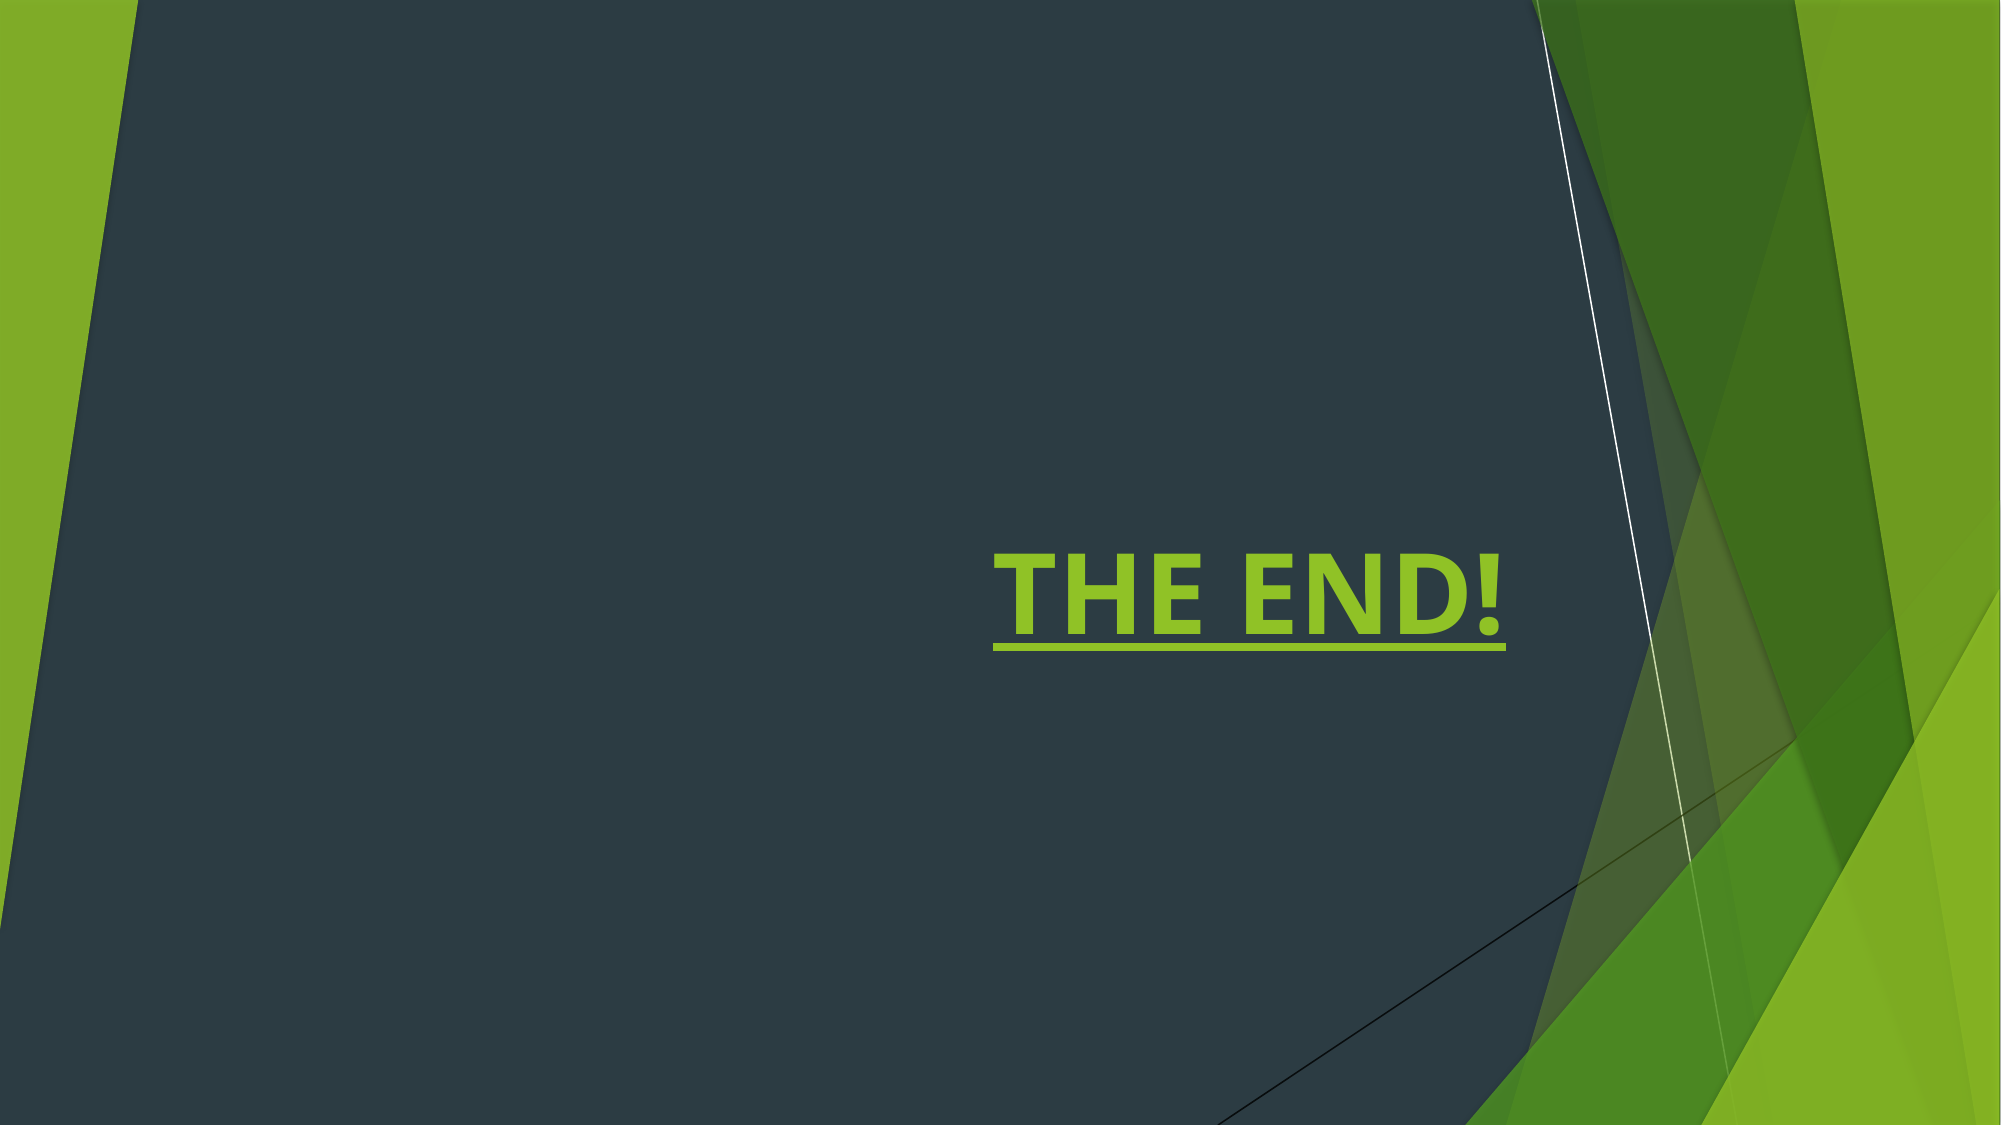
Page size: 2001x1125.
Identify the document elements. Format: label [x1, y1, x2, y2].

text_box [0, 0, 2000, 1125]
